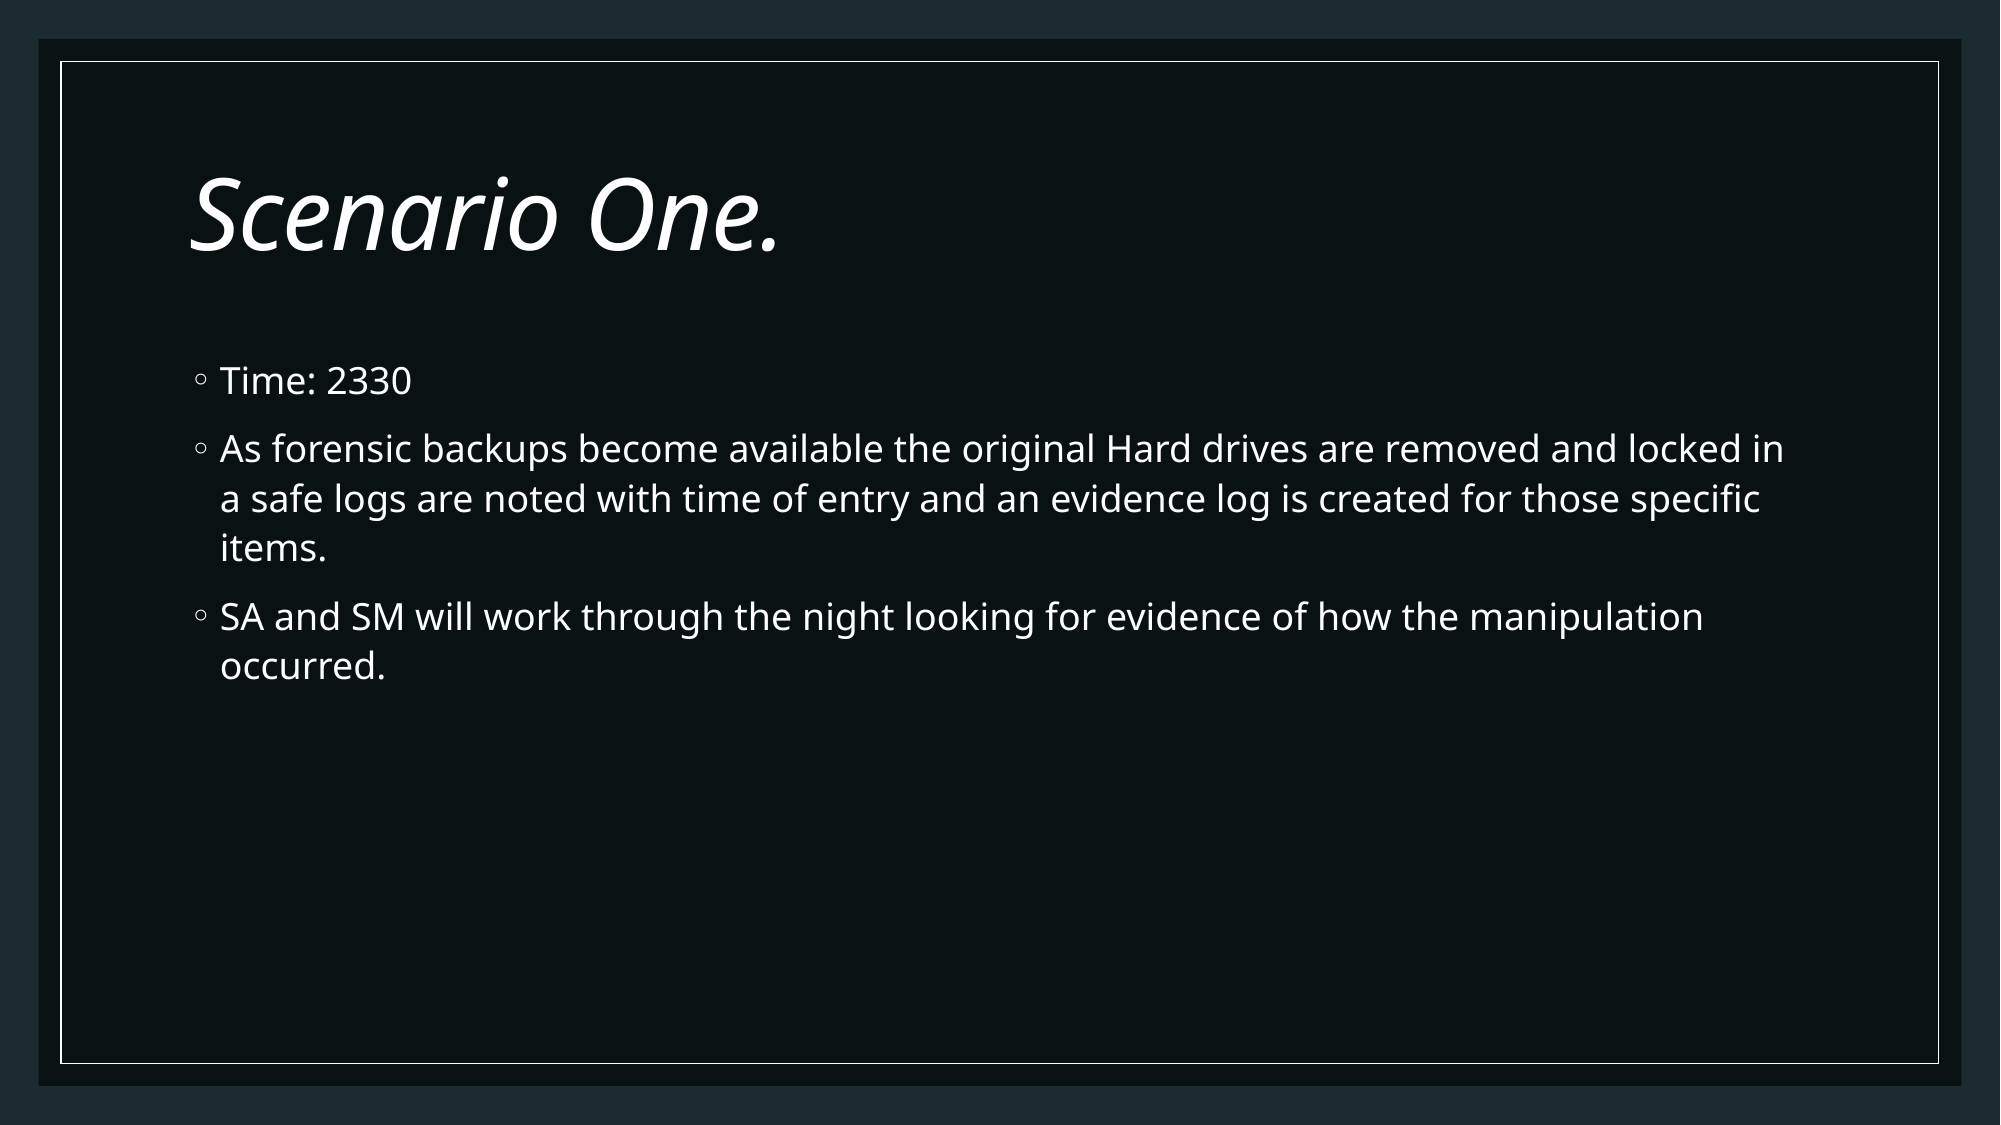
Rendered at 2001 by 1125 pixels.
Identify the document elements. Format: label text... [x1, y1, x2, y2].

list Time: 2330 As forensic backups become available the original Hard drives are removed and locked in a safe logs are noted with time of entry and an evidence log is created for those specific items. SA and SM will work through the night looking for evidence of how the manipulation occurred. [174, 345, 1825, 977]
title Scenario One. [174, 105, 1825, 331]
